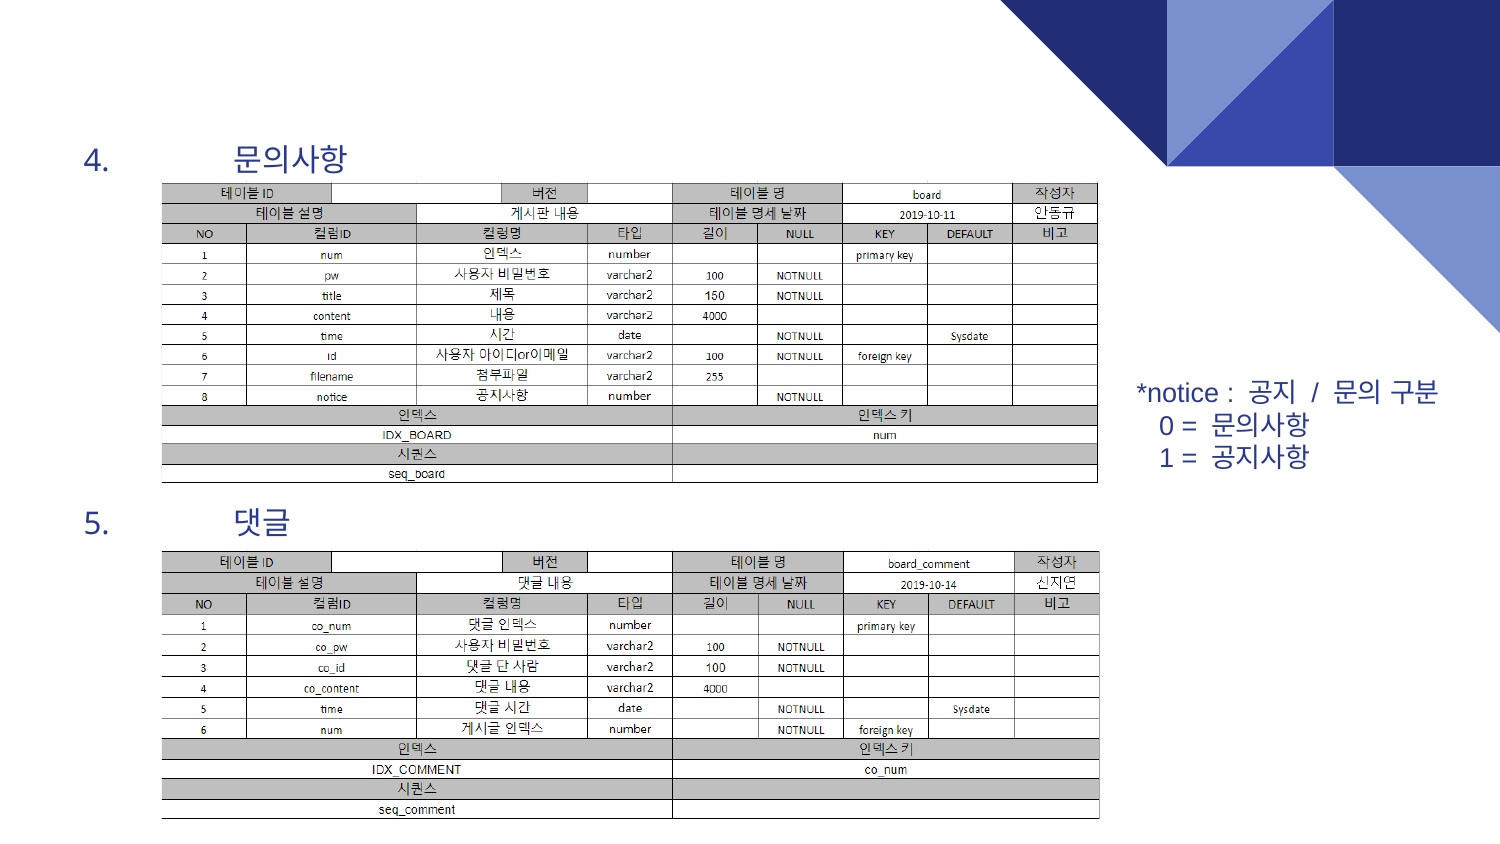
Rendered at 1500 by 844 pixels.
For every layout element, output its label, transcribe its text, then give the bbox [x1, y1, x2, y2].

title 4. 문의사항 [68, 108, 725, 209]
text_box *notice : 공지 / 문의 구분 0 = 문의사항 1 = 공지사항 [1121, 360, 1493, 510]
picture [161, 548, 1100, 820]
title 테이블 정의서 [51, 29, 1449, 129]
picture [161, 179, 1100, 483]
title 5. 댓글 [68, 472, 725, 572]
